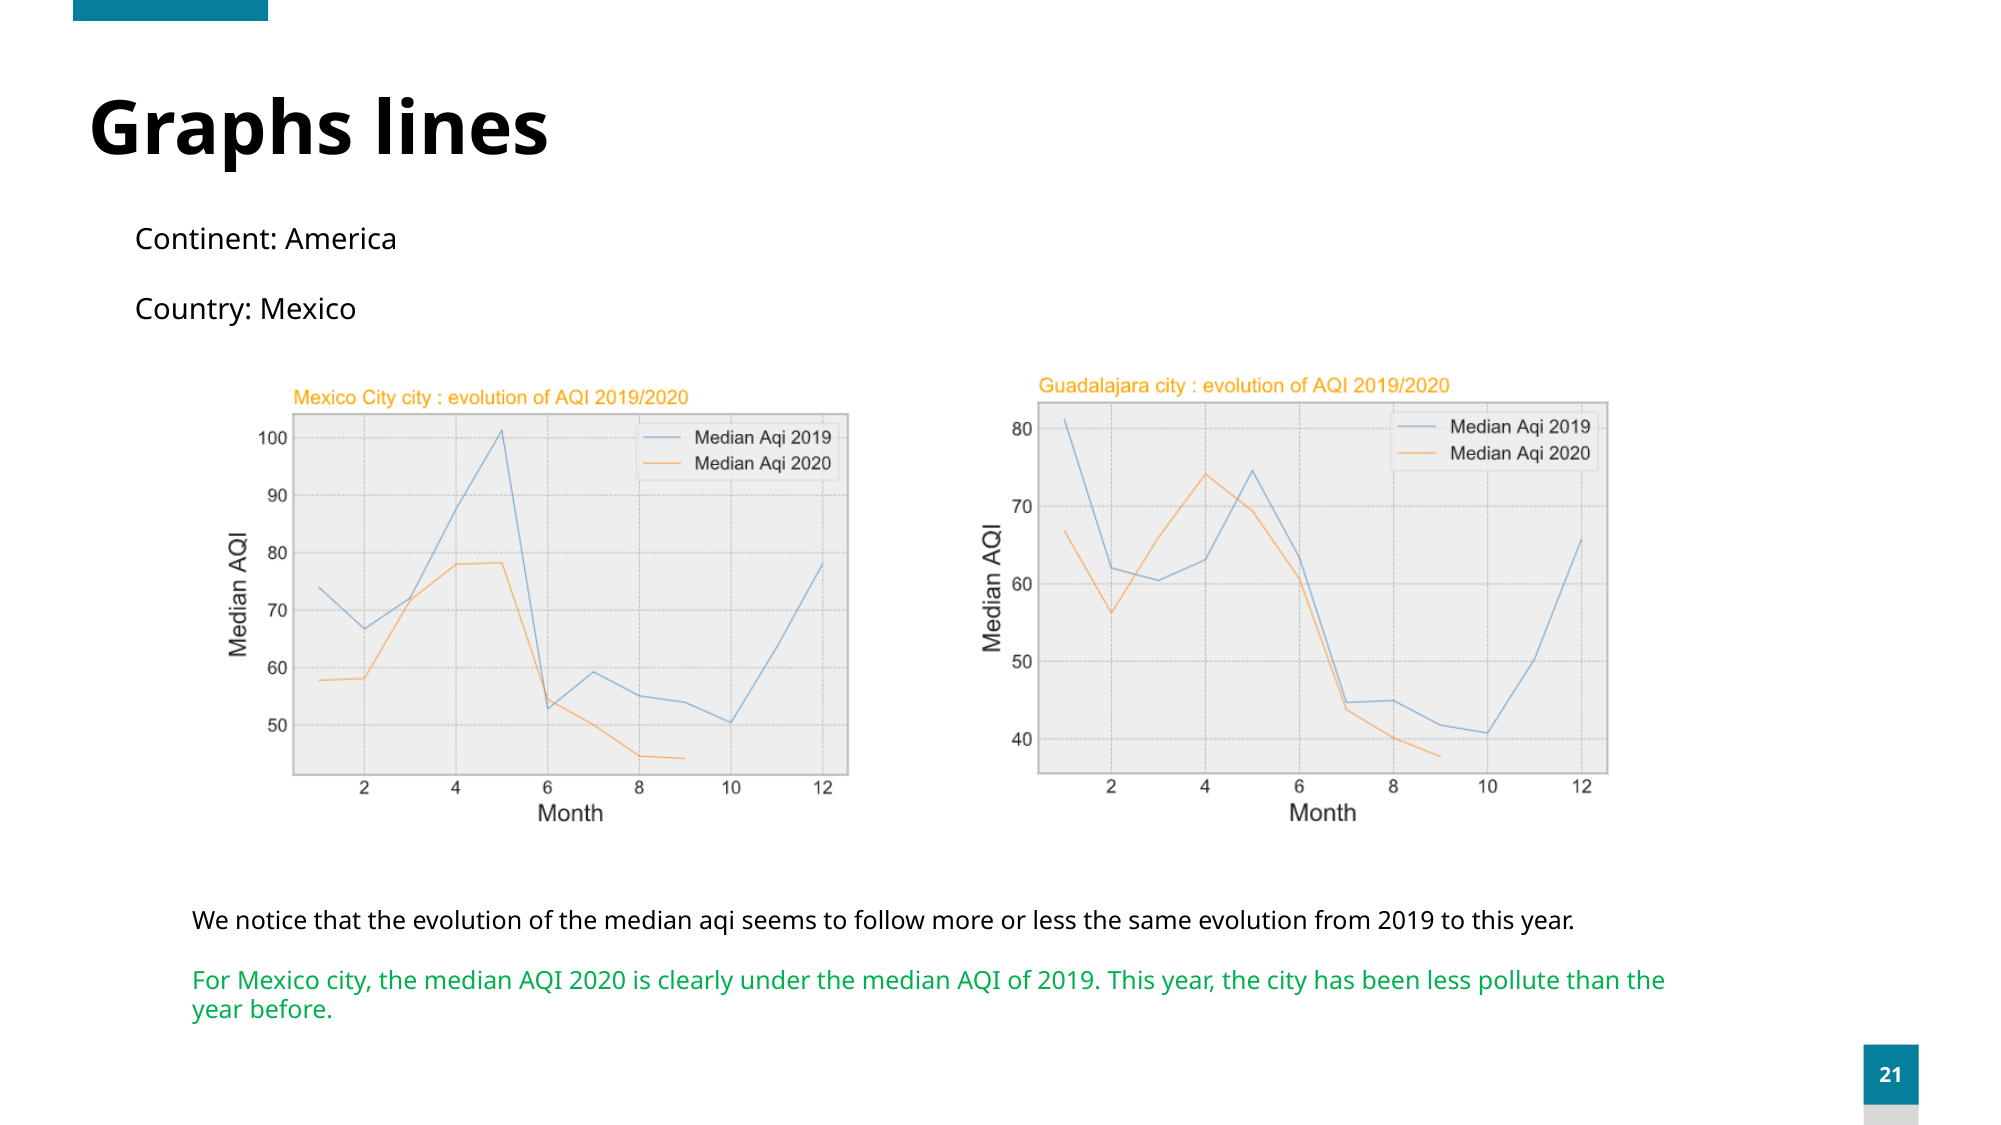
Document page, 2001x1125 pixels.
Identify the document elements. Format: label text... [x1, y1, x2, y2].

text_box Continent: America Country: Mexico [119, 205, 516, 356]
text_box We notice that the evolution of the median aqi seems to follow more or less the same evolution from 2019 to this year. For Mexico city, the median AQI 2020 is clearly under the median AQI of 2019. This year, the city has been less pollute than the year before. [177, 866, 1701, 1064]
picture [206, 380, 863, 829]
picture [966, 355, 1623, 829]
title Graphs lines [73, 29, 1907, 232]
